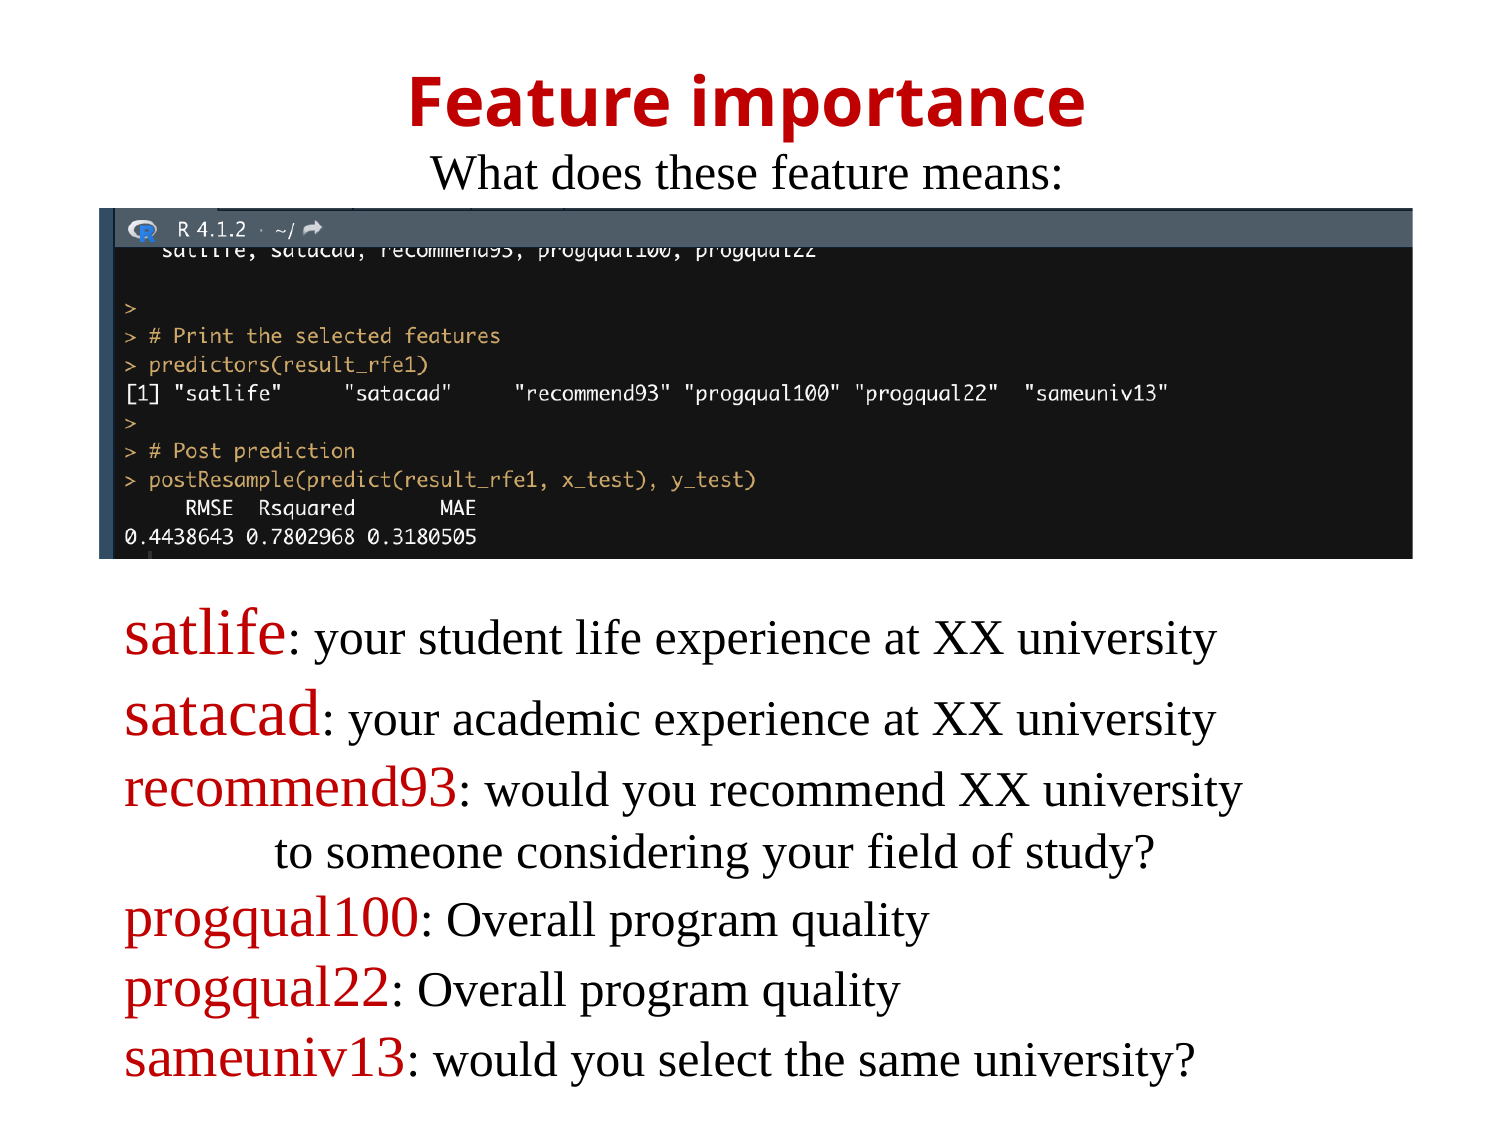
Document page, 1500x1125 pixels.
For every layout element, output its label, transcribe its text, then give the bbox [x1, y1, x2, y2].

picture [81, 208, 1413, 559]
title Feature importance [37, 37, 1458, 171]
text_box What does these feature means: [211, 132, 1284, 208]
text_box satlife: your student life experience at XX university satacad: your academic experience at XX university recommend93: would you recommend XX university to someone considering your field of study? progqual100: Overall program quality progqual22: Overall program quality sameuniv13: would you select the same university? [109, 581, 1391, 1096]
